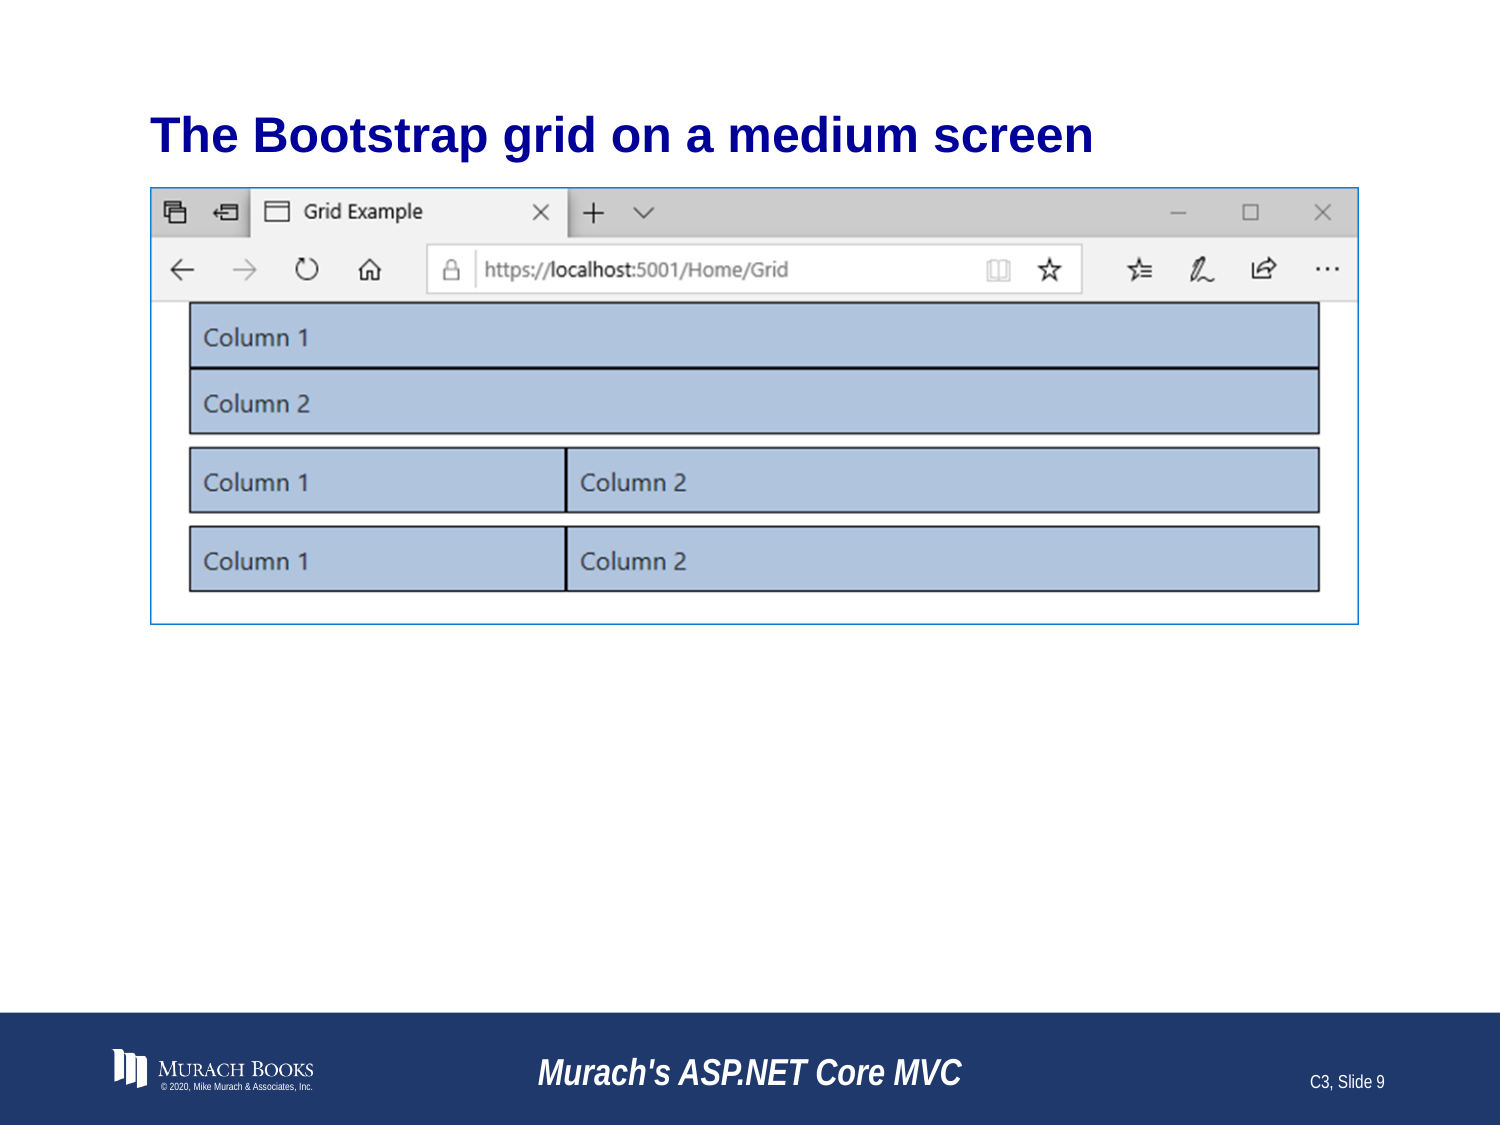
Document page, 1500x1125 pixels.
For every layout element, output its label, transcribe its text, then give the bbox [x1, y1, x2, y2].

footer © 2020, Mike Murach & Associates, Inc. [12, 1025, 463, 1100]
slide_number Murach's ASP.NET Core MVC [463, 1025, 1050, 1100]
slide_number C3, Slide 9 [1087, 1025, 1400, 1100]
title The Bootstrap grid on a medium screen [150, 102, 1350, 164]
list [149, 187, 1359, 626]
